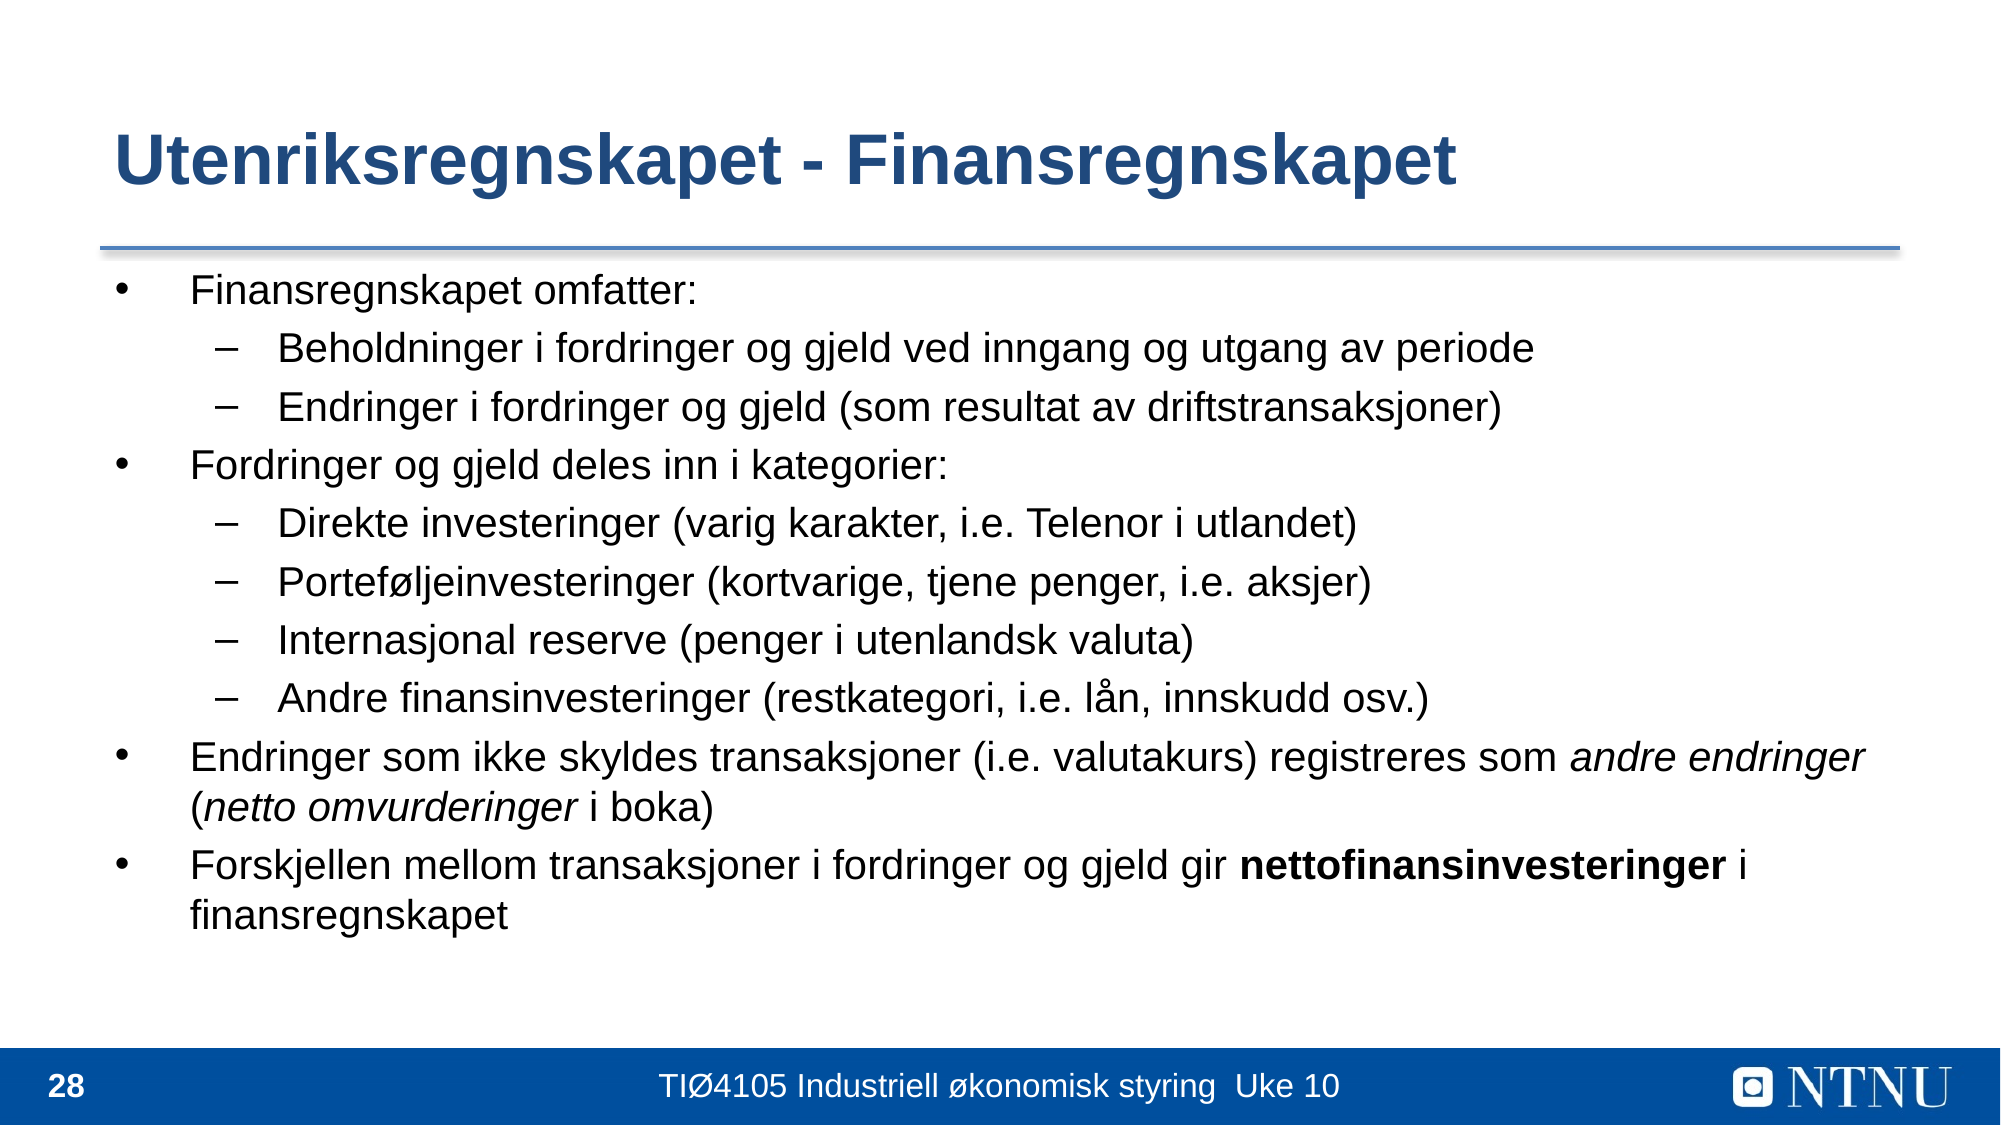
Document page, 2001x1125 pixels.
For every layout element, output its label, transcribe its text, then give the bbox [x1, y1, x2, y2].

list Finansregnskapet omfatter: Beholdninger i fordringer og gjeld ved inngang og utgang av periode Endringer i fordringer og gjeld (som resultat av driftstransaksjoner) Fordringer og gjeld deles inn i kategorier: Direkte investeringer (varig karakter, i.e. Telenor i utlandet) Porteføljeinvesteringer (kortvarige, tjene penger, i.e. aksjer) Internasjonal reserve (penger i utenlandsk valuta) Andre finansinvesteringer (restkategori, i.e. lån, innskudd osv.) Endringer som ikke skyldes transaksjoner (i.e. valutakurs) registreres som andre endringer (netto omvurderinger i boka) Forskjellen mellom transaksjoner i fordringer og gjeld gir nettofinansinvesteringer i finansregnskapet [99, 255, 1900, 998]
picture [0, 1048, 2001, 1125]
slide_number 28 [0, 1053, 100, 1114]
title Utenriksregnskapet - Finansregnskapet [99, 19, 2000, 207]
footer TIØ4105 Industriell økonomisk styring Uke 10 [578, 1053, 1422, 1114]
